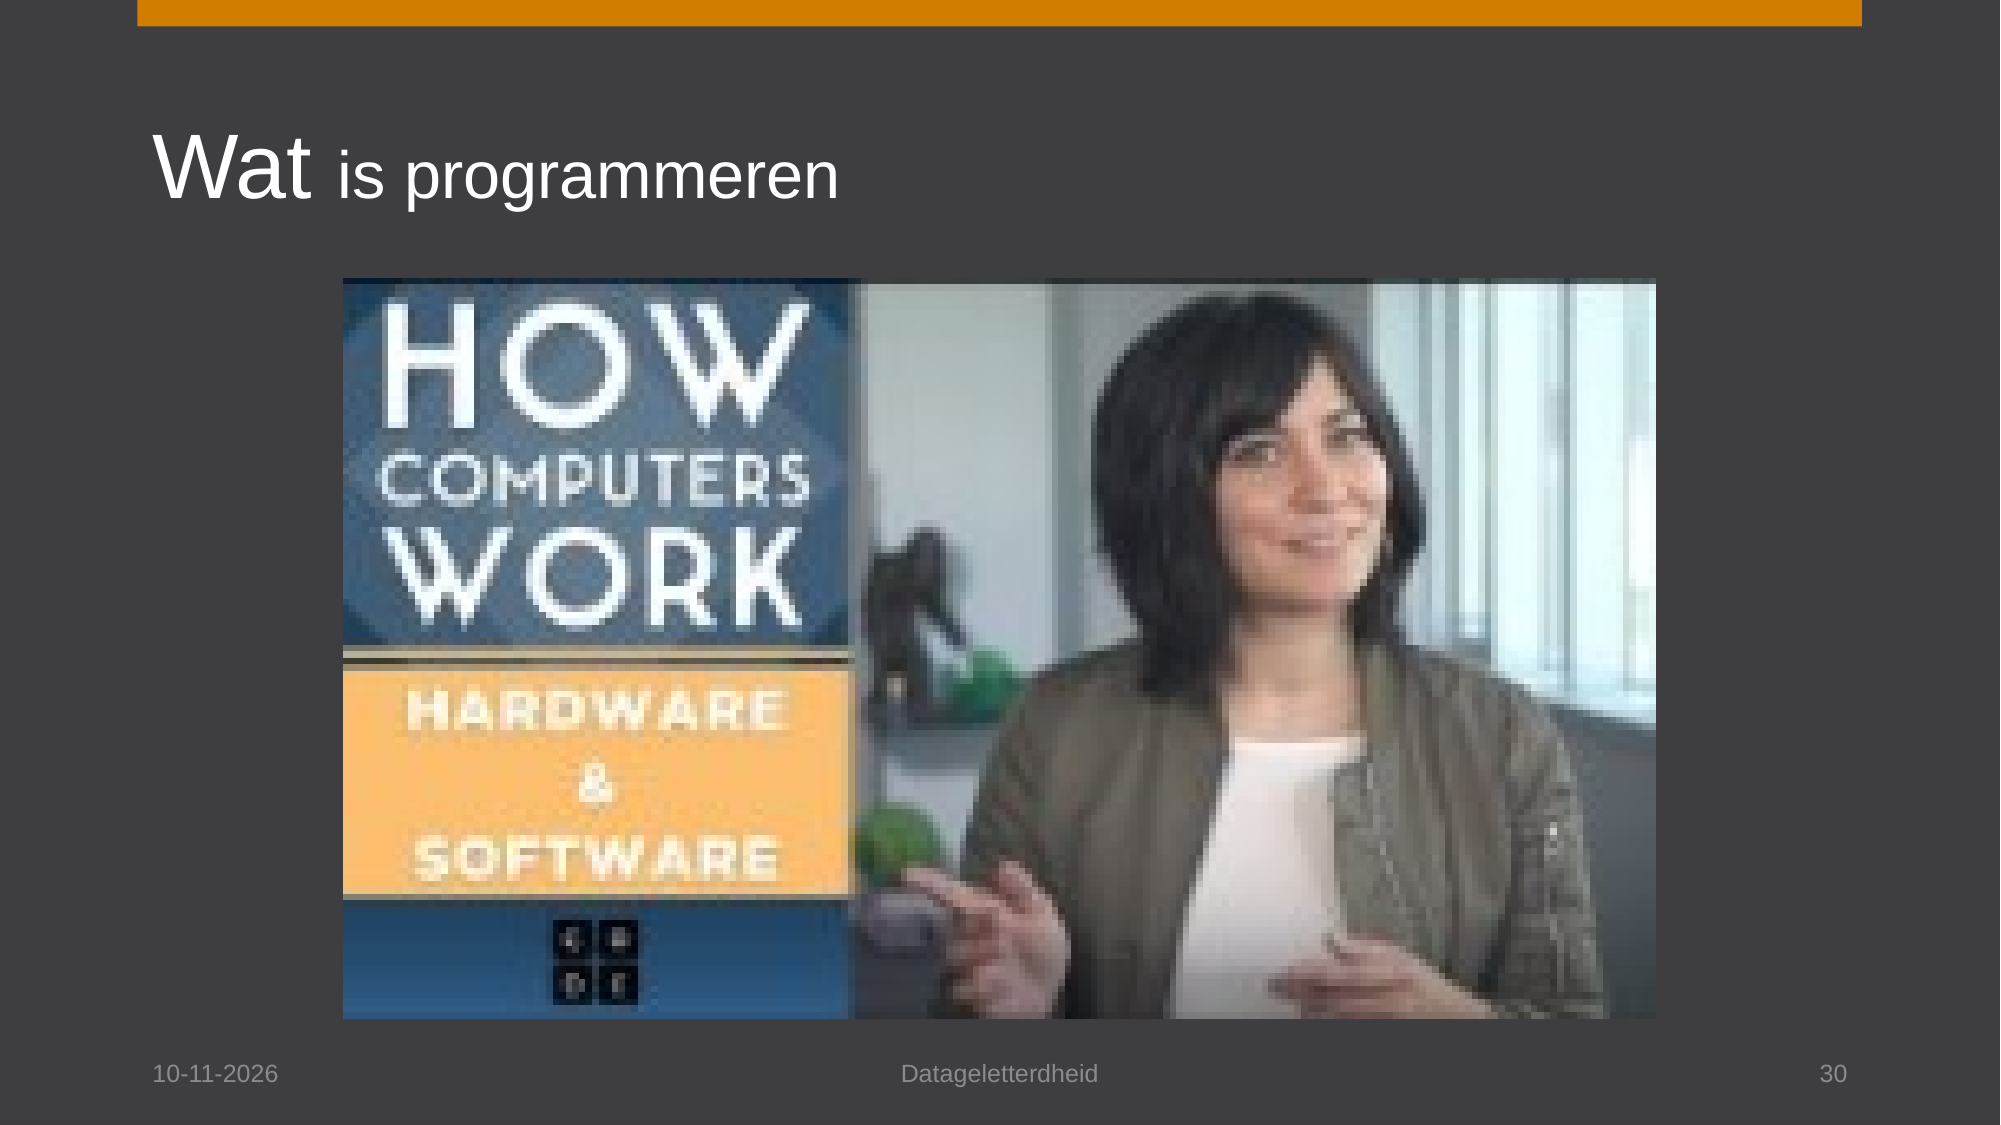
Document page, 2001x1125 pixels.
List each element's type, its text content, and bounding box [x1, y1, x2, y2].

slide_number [137, 1042, 588, 1103]
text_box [342, 277, 1657, 1020]
footer Datageletterdheid [662, 1042, 1338, 1103]
title Wat is programmeren [137, 59, 1863, 278]
slide_number 30 [1412, 1042, 1863, 1103]
